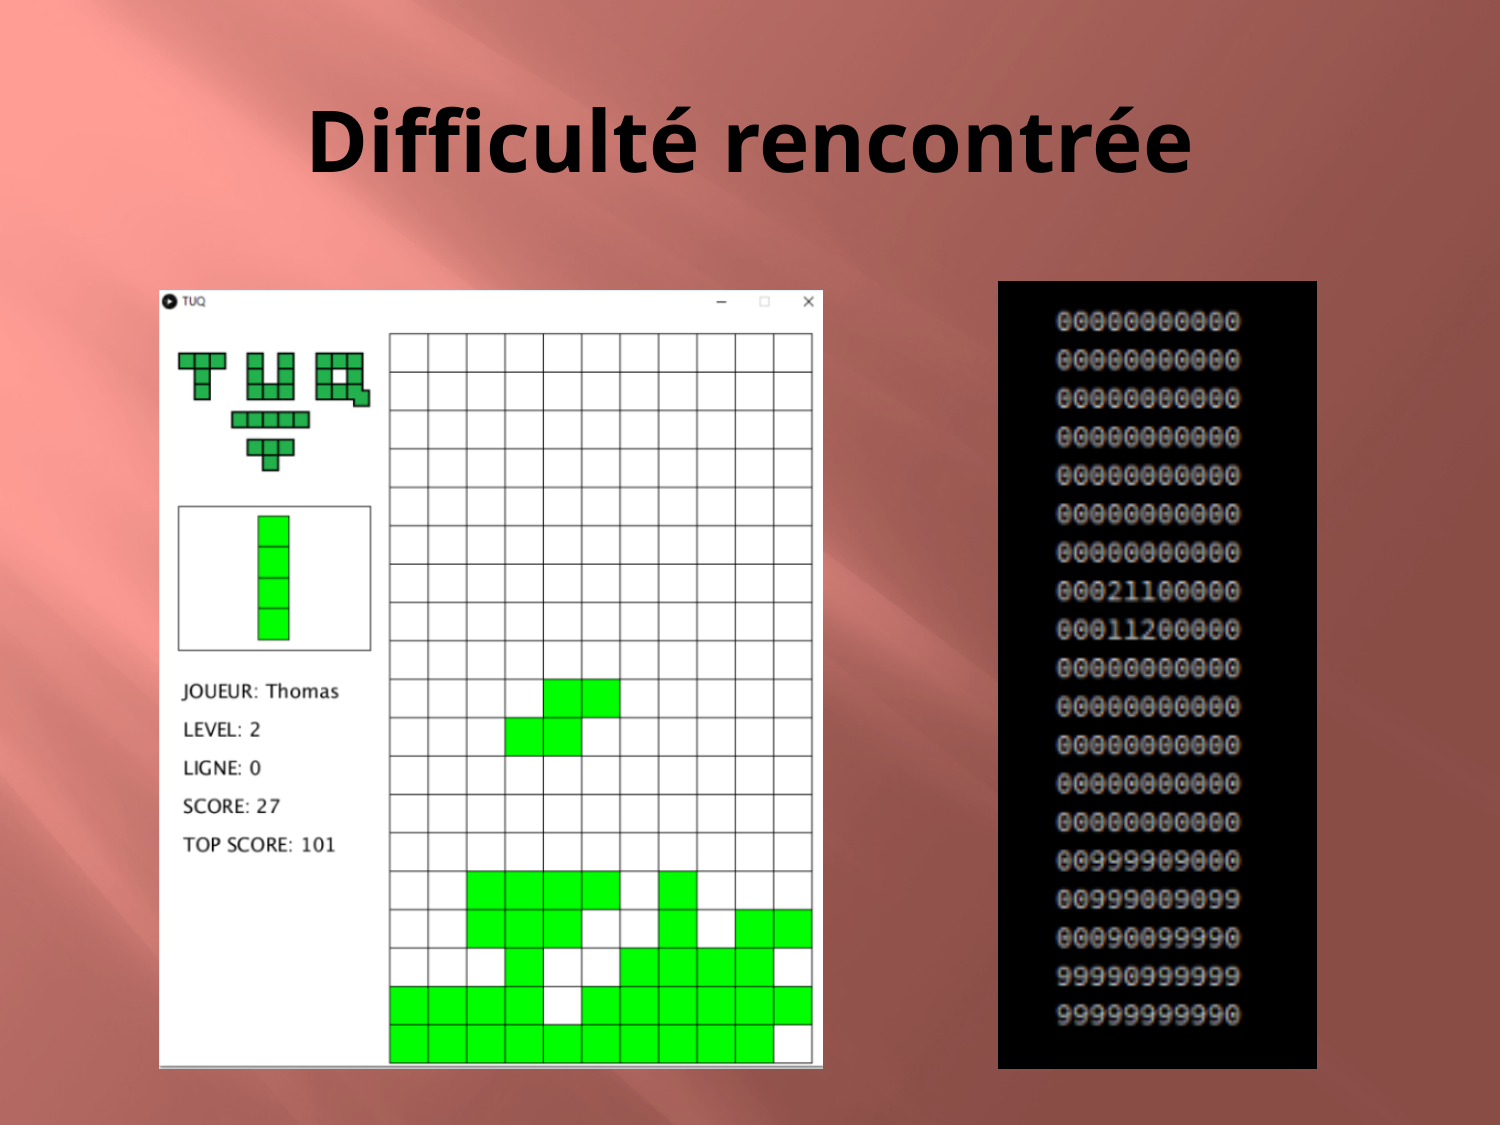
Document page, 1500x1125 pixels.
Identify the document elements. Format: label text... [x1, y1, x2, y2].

picture [159, 290, 823, 1069]
picture [997, 281, 1318, 1069]
title Difficulté rencontrée [75, 45, 1425, 233]
